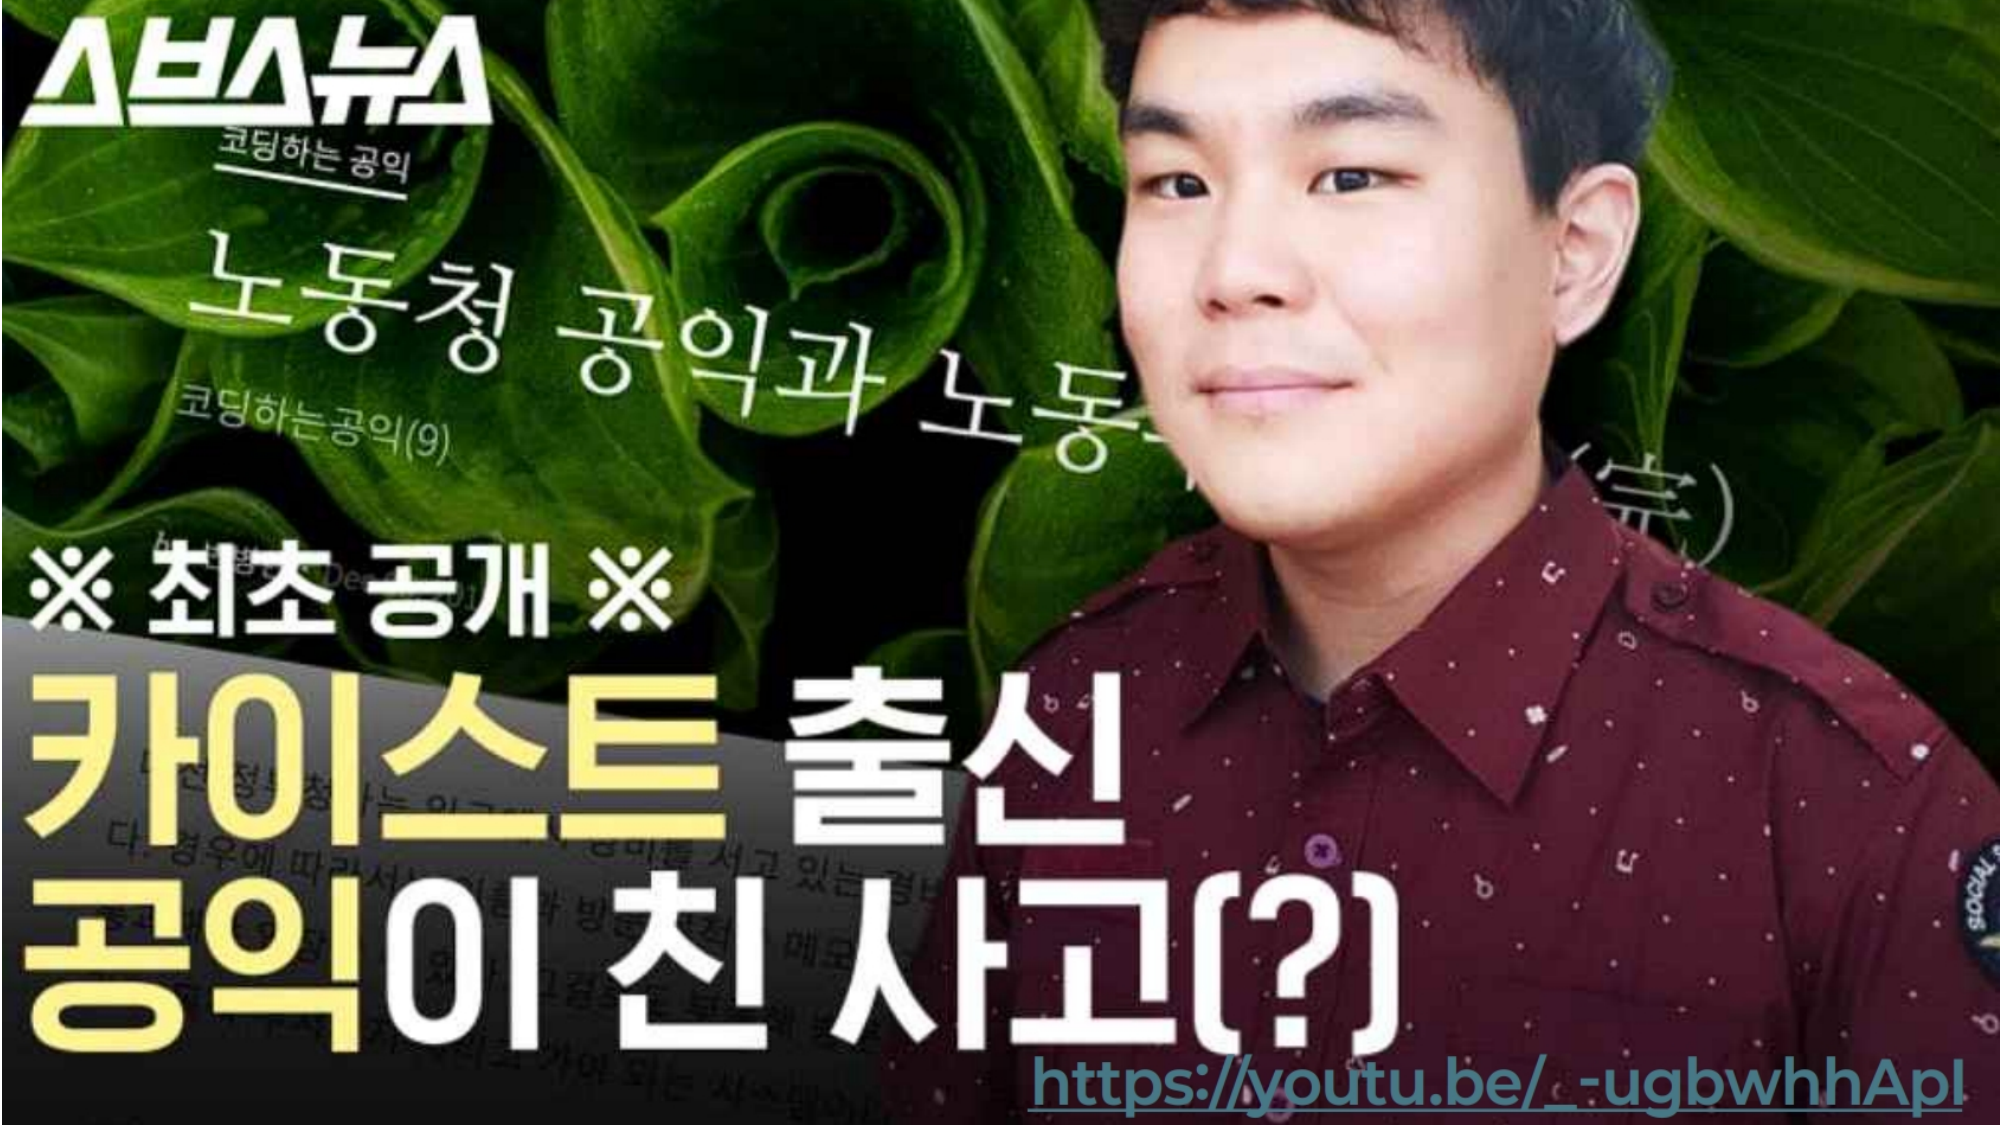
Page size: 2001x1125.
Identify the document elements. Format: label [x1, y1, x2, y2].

list [1, 0, 2000, 1125]
